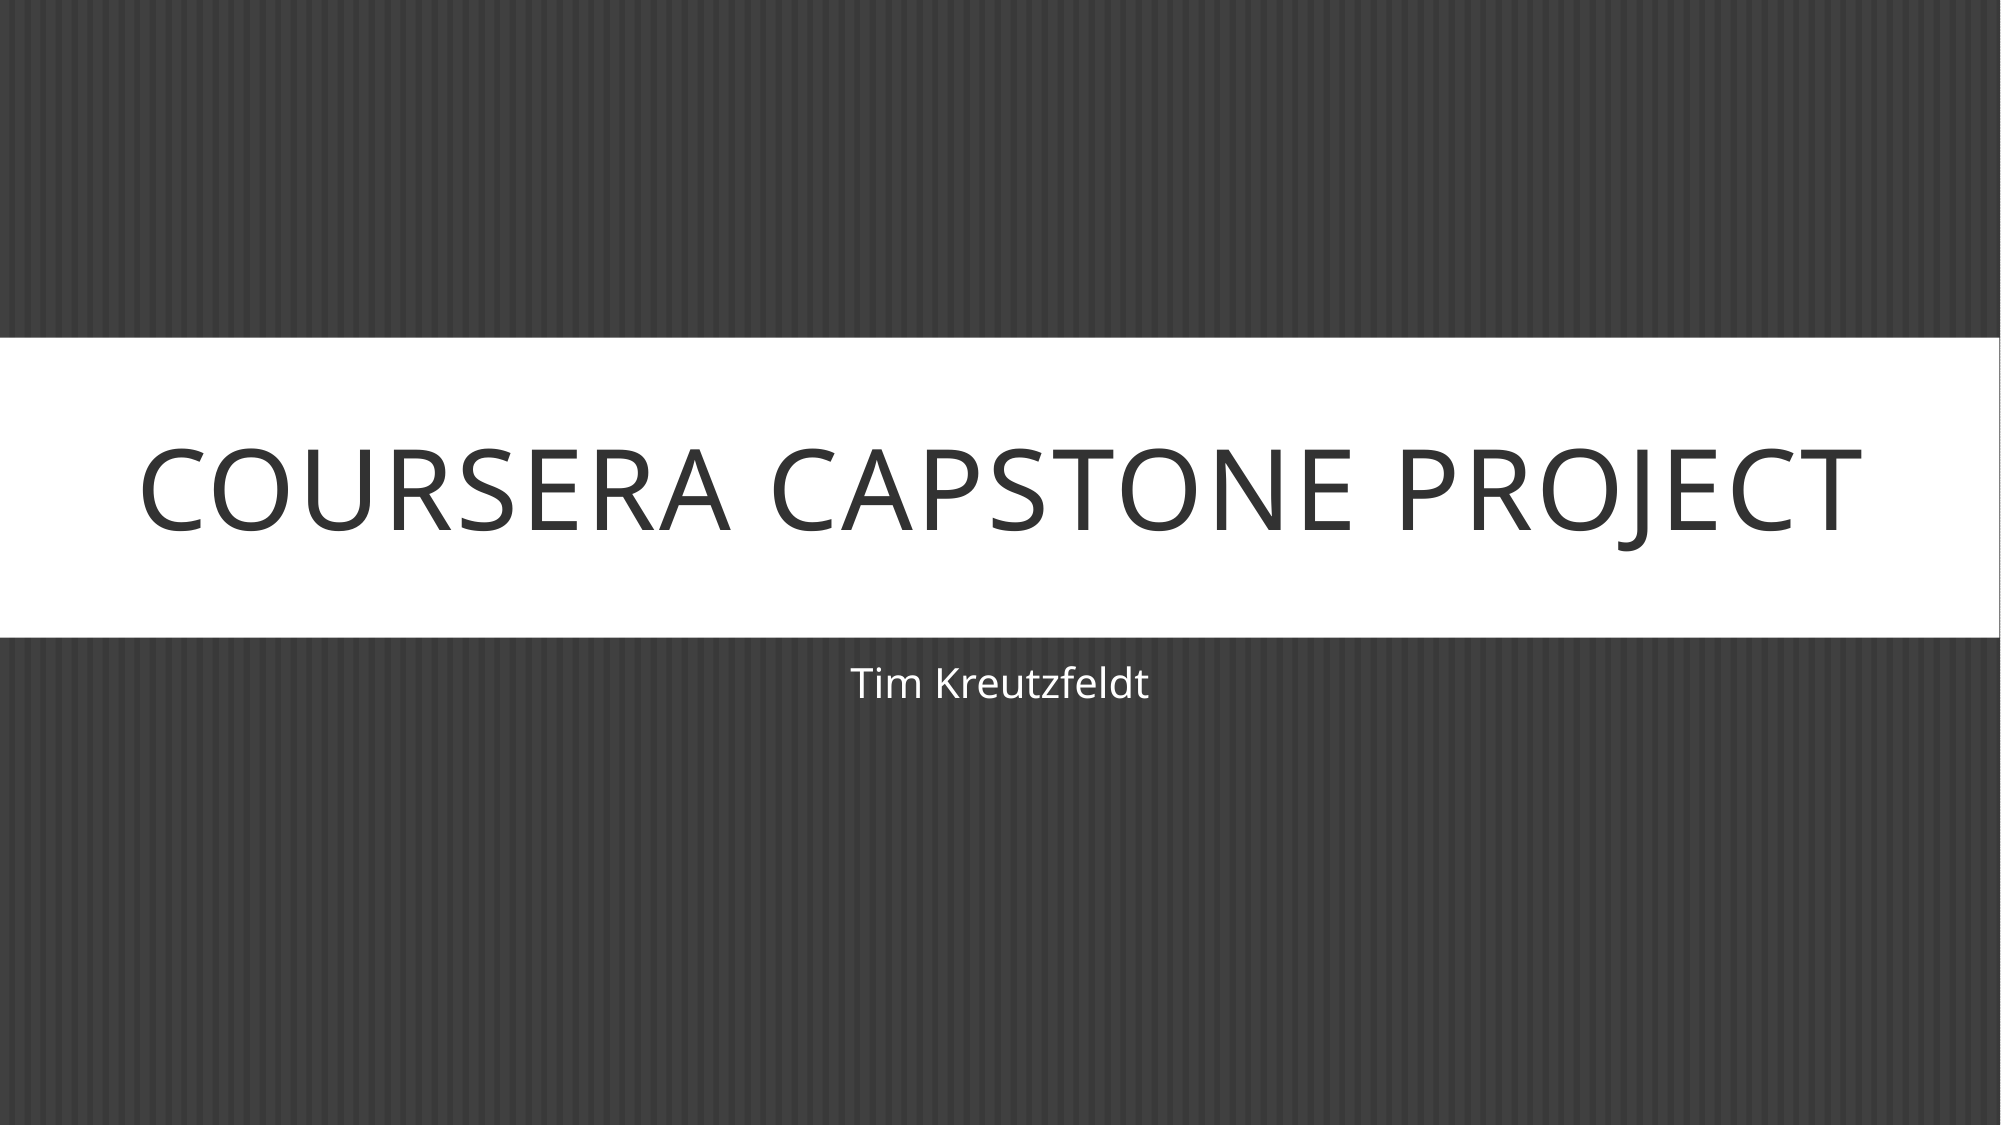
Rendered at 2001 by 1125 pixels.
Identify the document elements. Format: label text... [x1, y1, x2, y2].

subtitle Tim Kreutzfeldt [249, 655, 1750, 871]
title Coursera capstone project [60, 355, 1942, 641]
